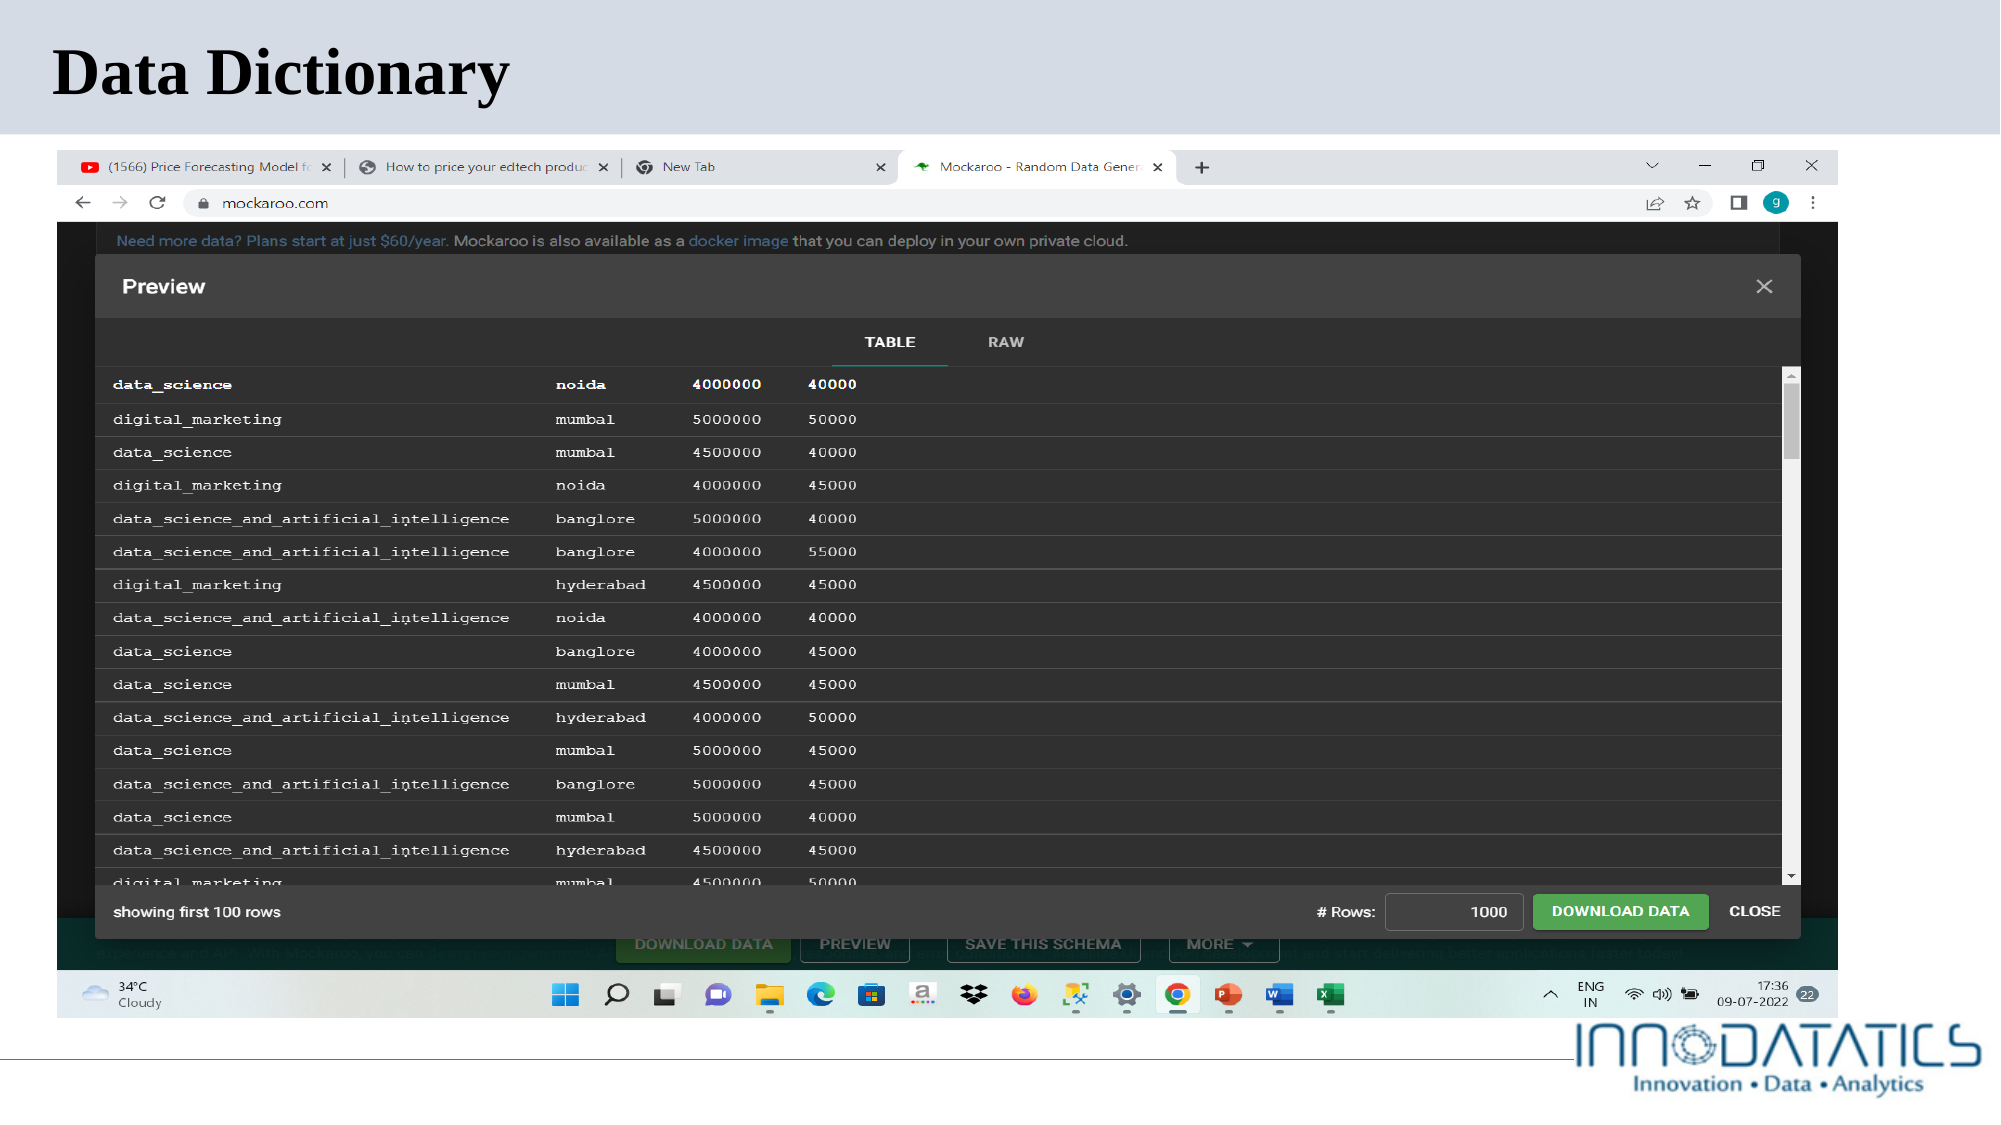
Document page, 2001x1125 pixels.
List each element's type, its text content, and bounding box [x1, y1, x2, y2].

picture [57, 150, 2000, 1125]
title Data Dictionary [37, 0, 1763, 175]
